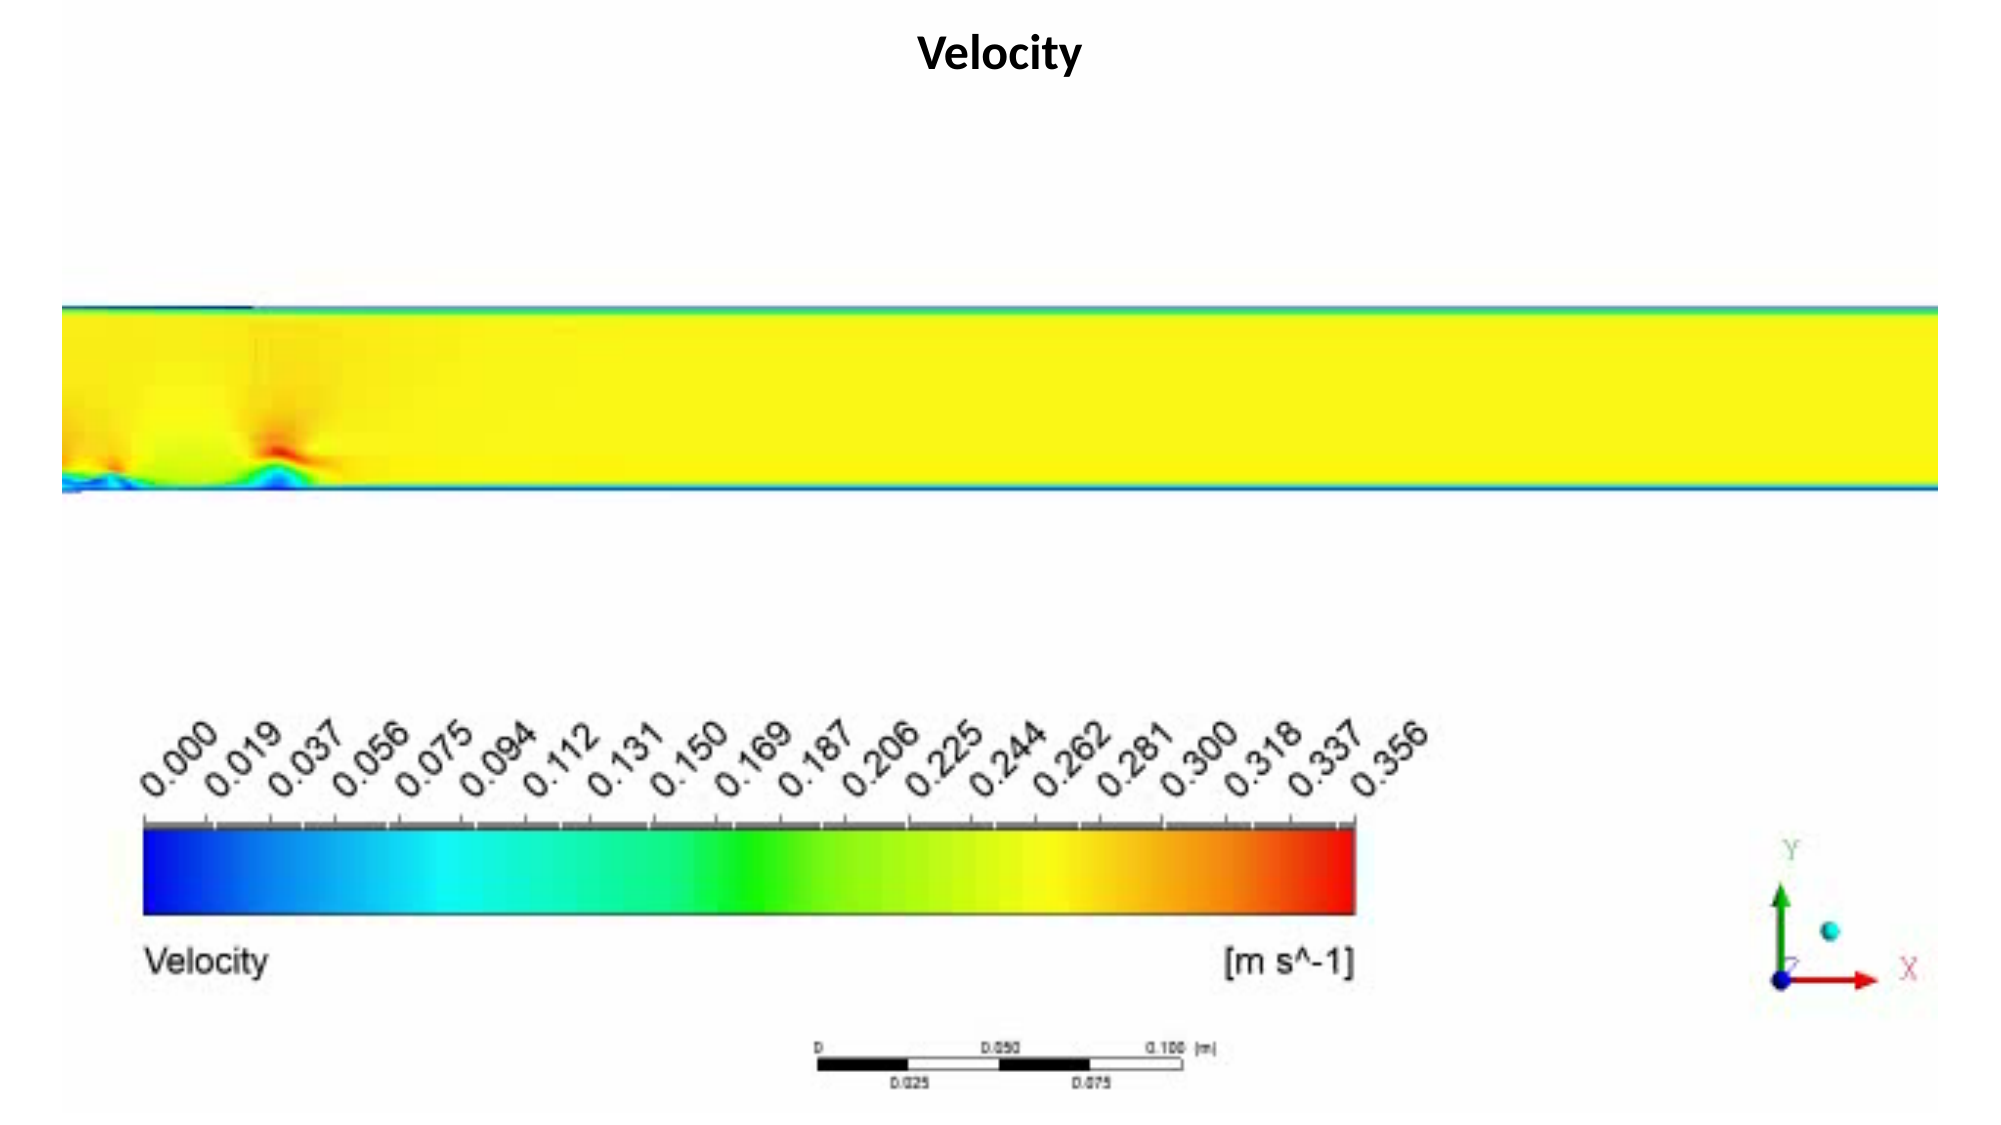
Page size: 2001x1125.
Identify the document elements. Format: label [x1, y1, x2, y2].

text_box [61, 0, 1939, 1114]
